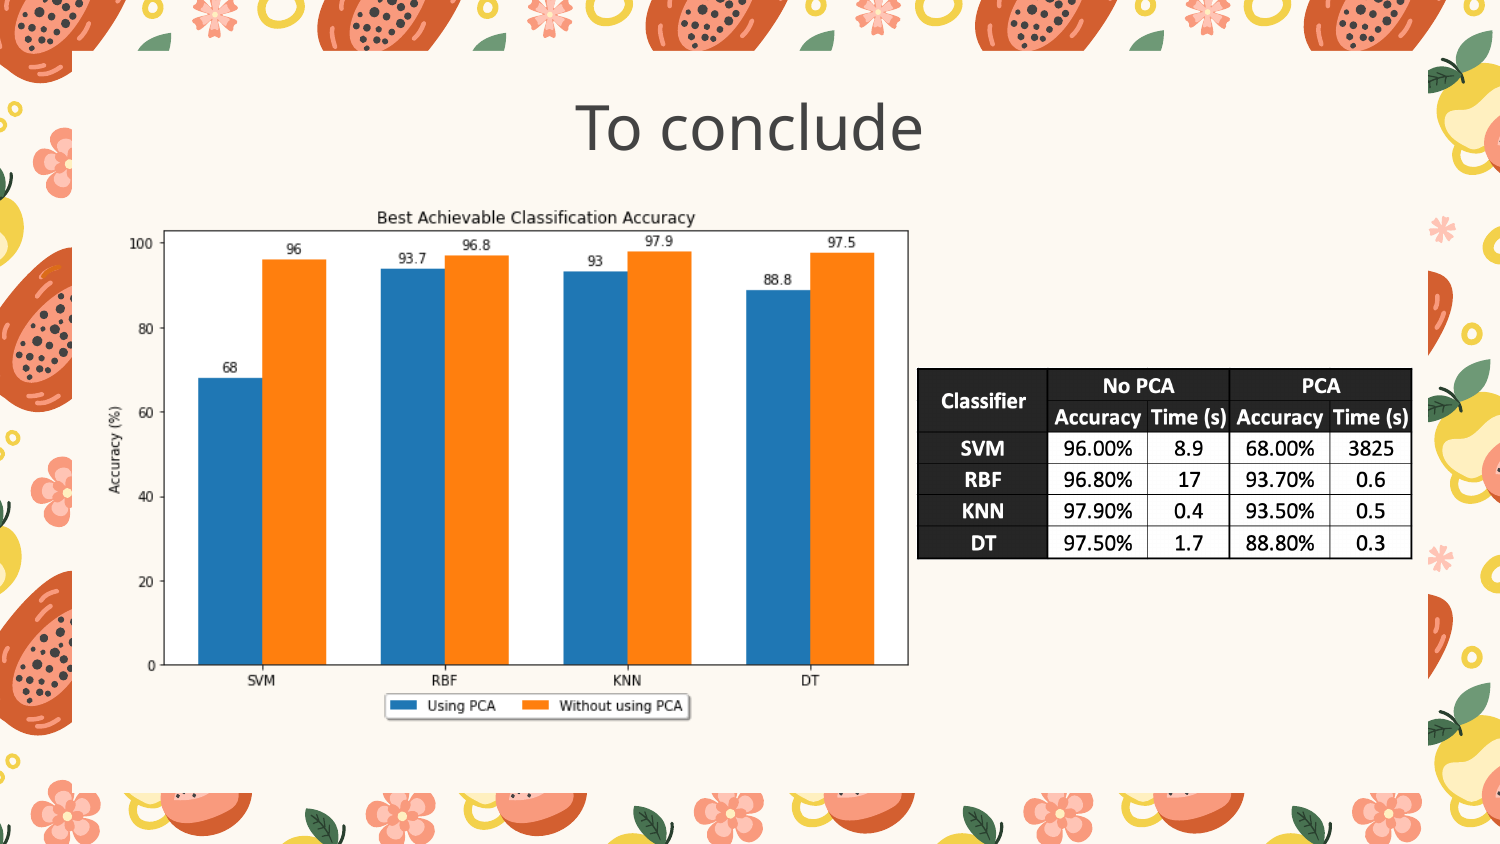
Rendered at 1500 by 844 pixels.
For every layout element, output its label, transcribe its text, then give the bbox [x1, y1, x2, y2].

title To conclude [118, 72, 1382, 167]
picture [101, 201, 1413, 727]
